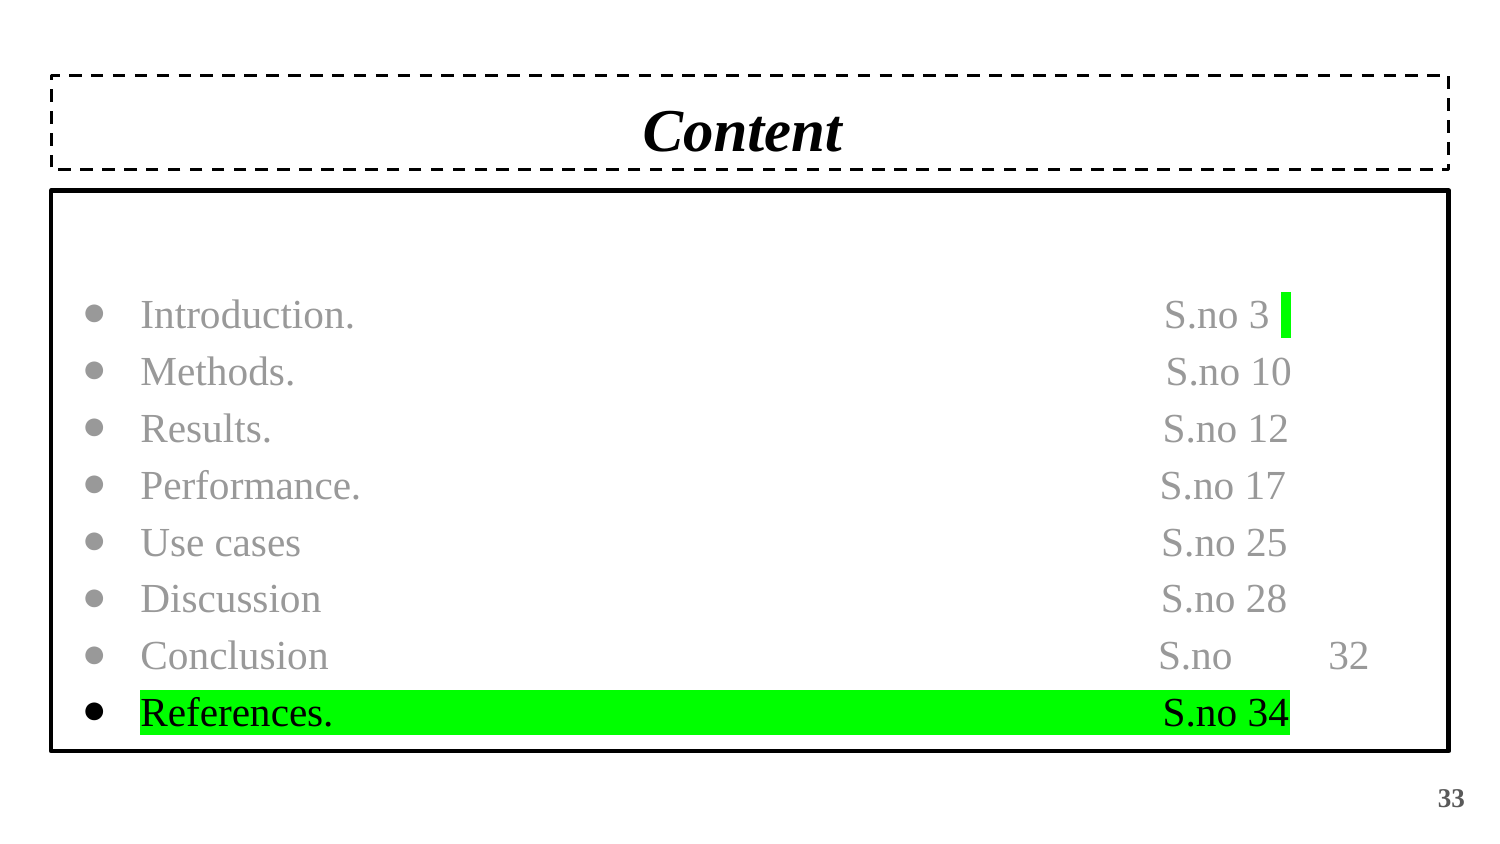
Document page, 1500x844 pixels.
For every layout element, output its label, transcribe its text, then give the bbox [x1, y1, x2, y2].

slide_number ‹#› [1389, 764, 1480, 830]
list Introduction. S.no 3 Methods. S.no 10 Results. S.no 12 Performance. S.no 17 Use cases S.no 25 Discussion S.no 28 Conclusion S.no 32 References. S.no 34 [51, 190, 1449, 752]
title Content [51, 75, 1449, 170]
